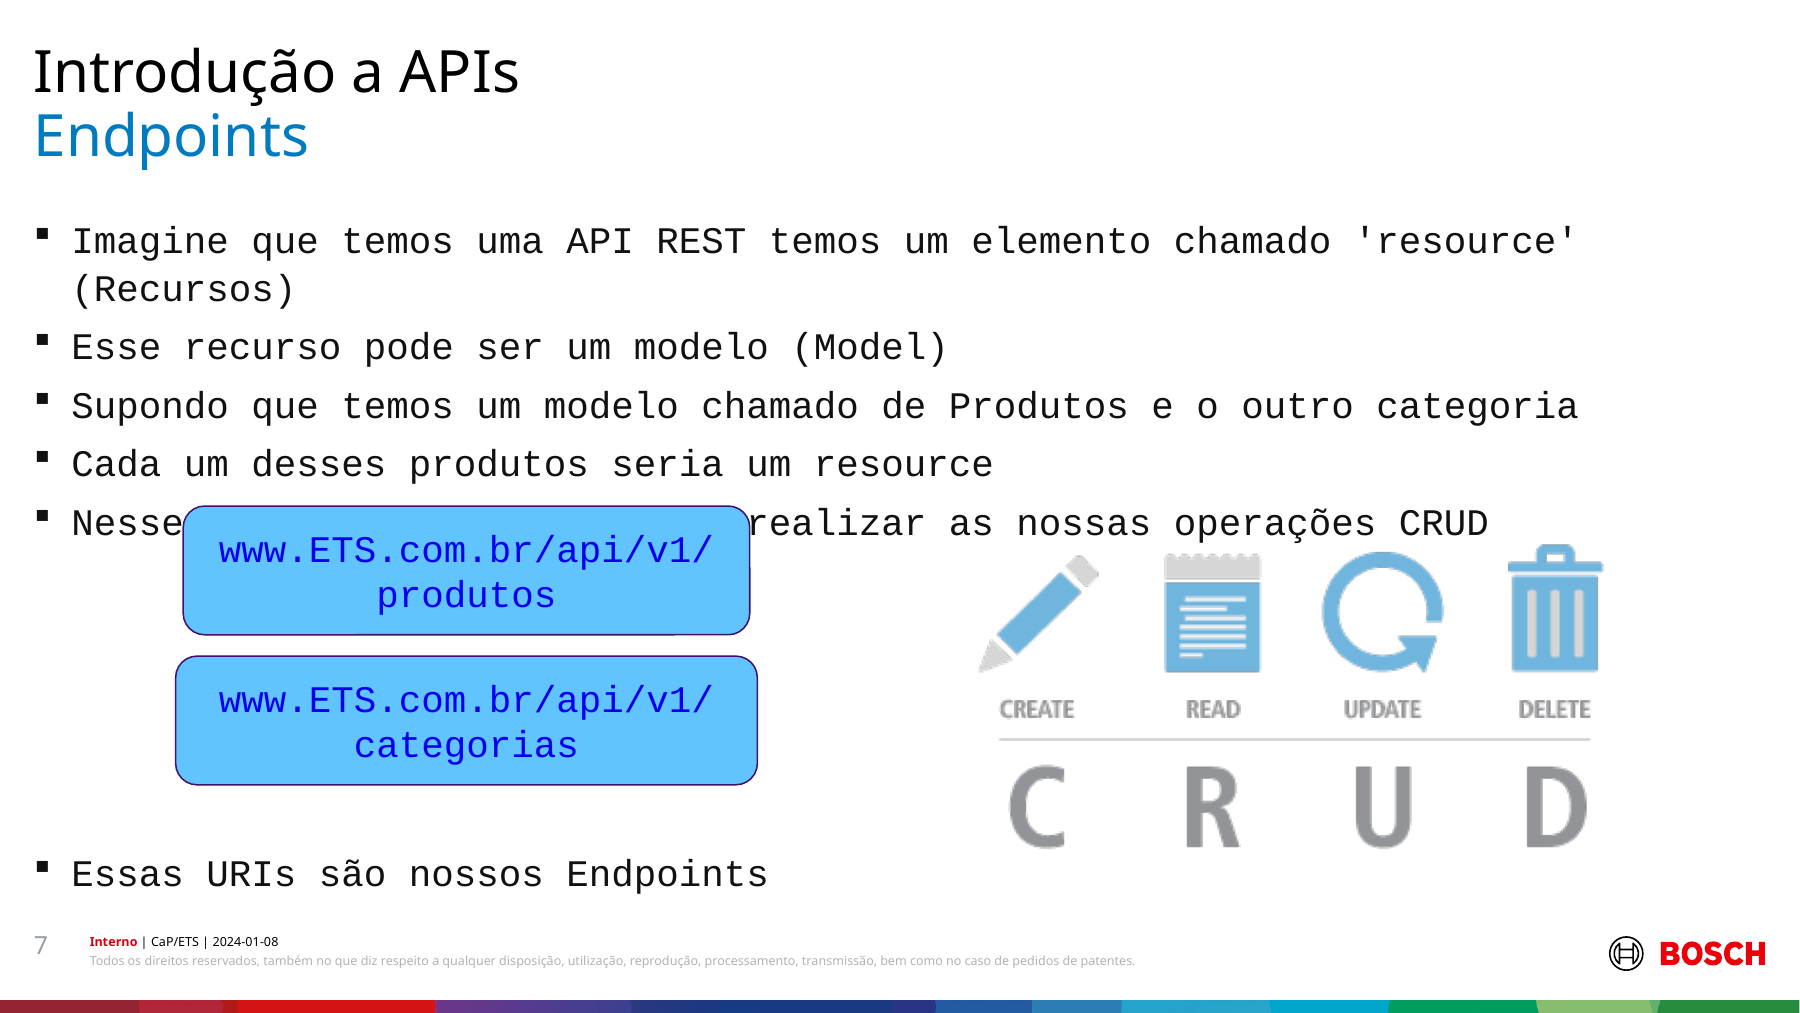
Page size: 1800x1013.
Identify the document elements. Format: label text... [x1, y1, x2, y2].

slide_number 7 [33, 929, 81, 997]
picture [1388, 1000, 1800, 1013]
list Introdução a APIs [33, 42, 1766, 107]
picture [802, 492, 1790, 889]
title Endpoints [33, 107, 1766, 171]
picture [0, 1000, 1270, 1013]
list Imagine que temos uma API REST temos um elemento chamado 'resource' (Recursos) Esse recurso pode ser um modelo (Model) Supondo que temos um modelo chamado de Produtos e o outro categoria Cada um desses produtos seria um resource Nesses recursos onde queremos realizar as nossas operações CRUD Essas URIs são nossos Endpoints [33, 212, 1766, 909]
text_box www.ETS.com.br/api/v1/categorias [175, 656, 758, 785]
text_box www.ETS.com.br/api/v1/produtos [183, 506, 750, 635]
